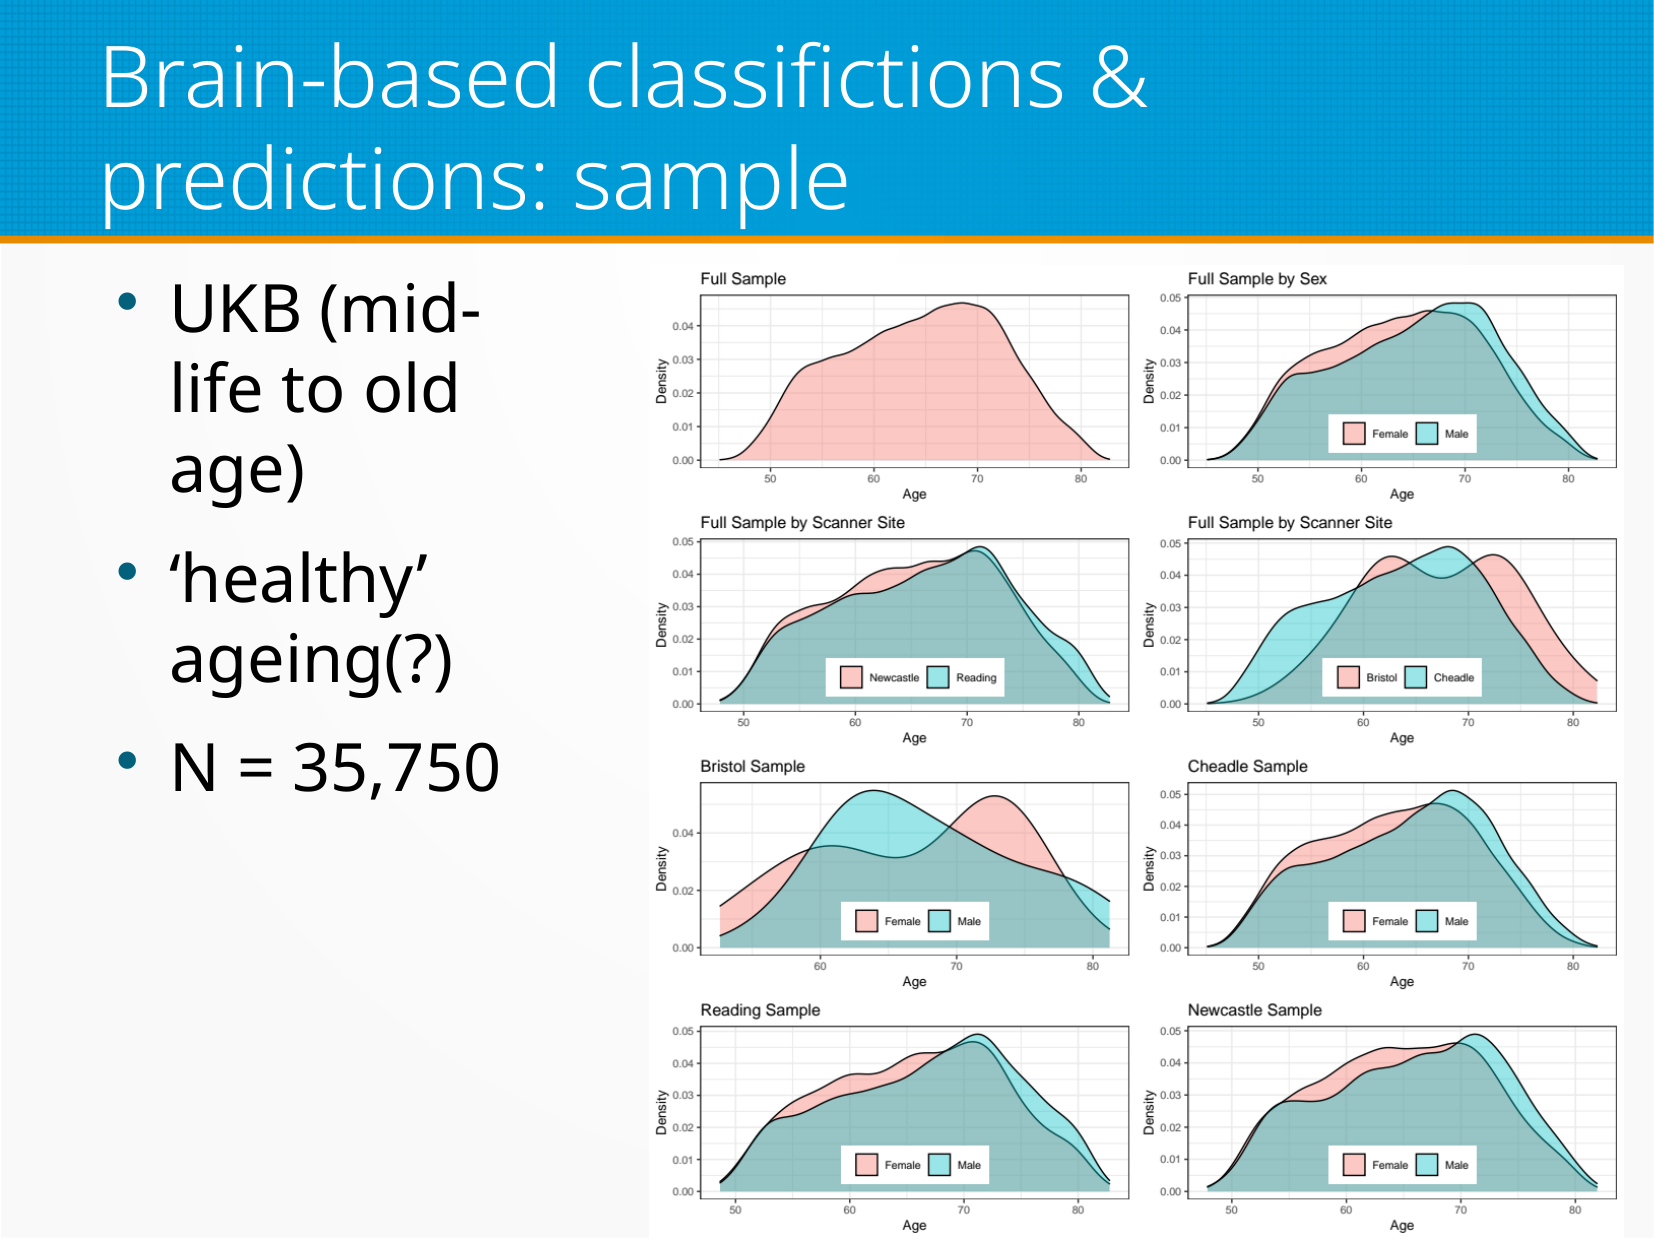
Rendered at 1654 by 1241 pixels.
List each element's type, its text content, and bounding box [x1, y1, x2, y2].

picture [0, 236, 1654, 1241]
list UKB (mid-life to old age) ‘healthy’ ageing(?) N = 35,750 [98, 265, 561, 1191]
title Brain-based classifictions & predictions: sample [98, 19, 1654, 227]
